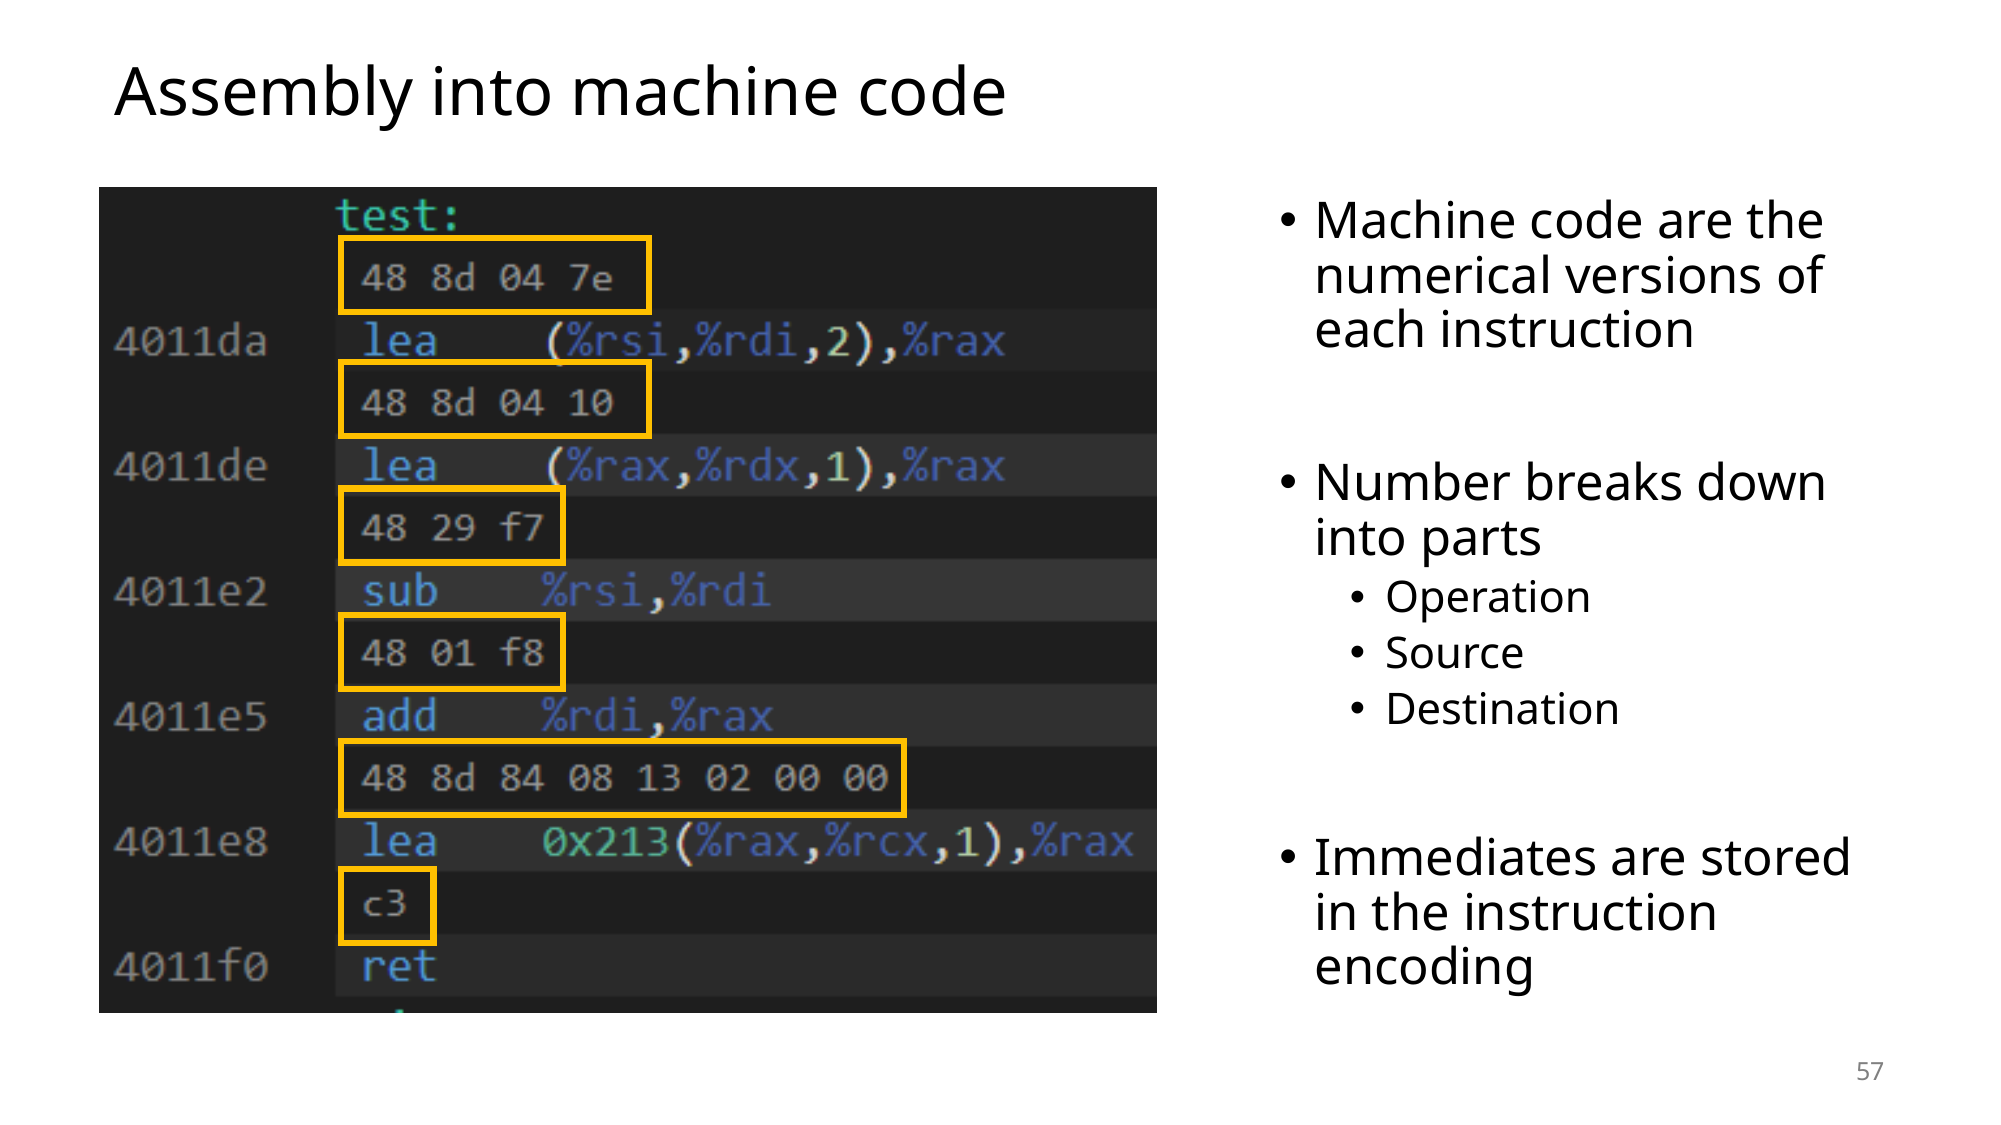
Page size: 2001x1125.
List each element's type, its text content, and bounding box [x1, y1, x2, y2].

title Assembly into machine code [99, 37, 1900, 150]
picture [99, 187, 1157, 1013]
slide_number 57 [1749, 1042, 1900, 1103]
list Machine code are the numerical versions of each instruction Number breaks down into parts Operation Source Destination Immediates are stored in the instruction encoding [1264, 187, 1900, 1013]
